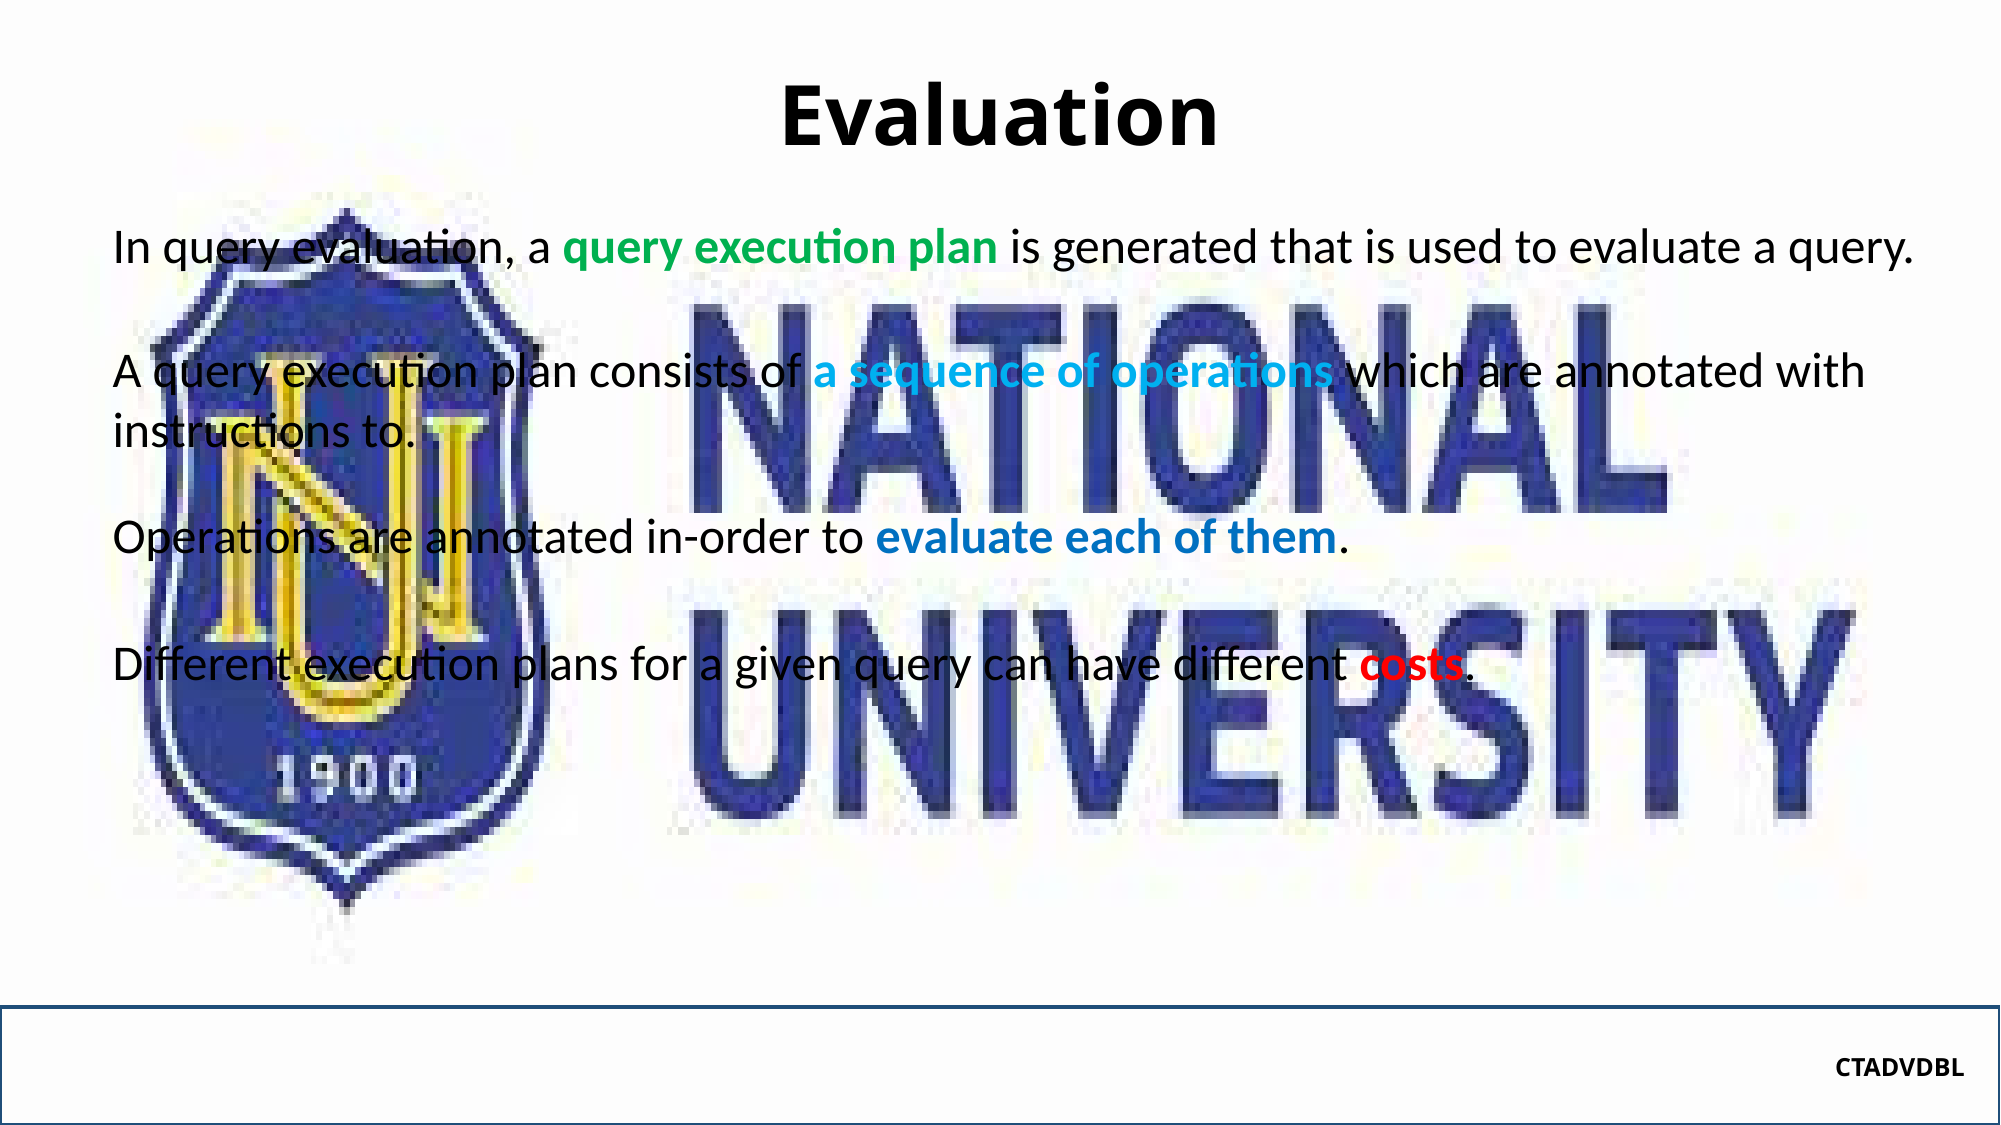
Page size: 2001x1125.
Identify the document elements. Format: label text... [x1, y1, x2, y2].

text_box In query evaluation, a query execution plan is generated that is used to evaluate a query. [97, 205, 1936, 281]
text_box Operations are annotated in-order to evaluate each of them. [97, 496, 1936, 571]
picture [0, 0, 2000, 1007]
title Evaluation [249, 31, 1750, 172]
footer CTADVDBL [0, 1007, 2000, 1125]
text_box A query execution plan consists of a sequence of operations which are annotated with instructions to. [97, 329, 1936, 465]
text_box Different execution plans for a given query can have different costs. [97, 622, 1936, 698]
